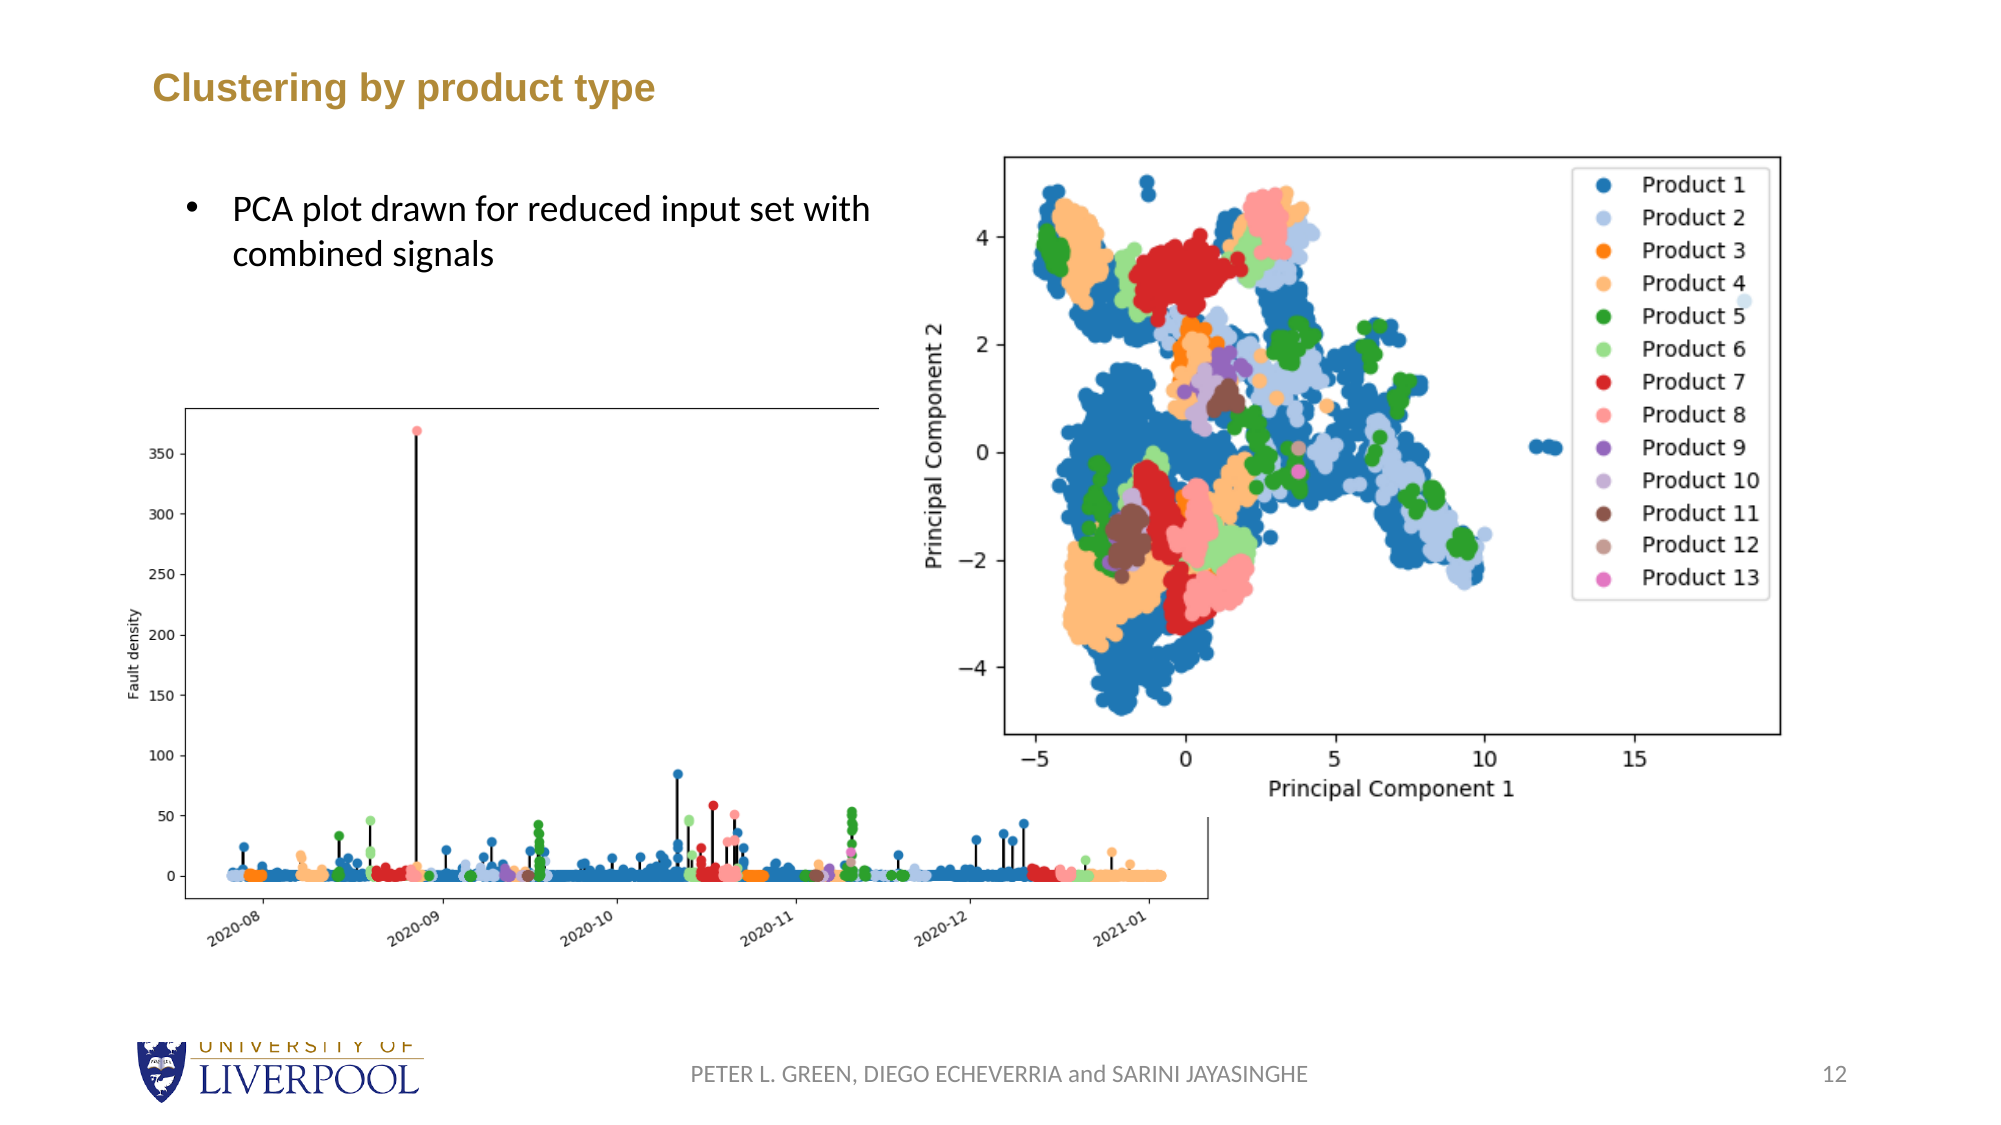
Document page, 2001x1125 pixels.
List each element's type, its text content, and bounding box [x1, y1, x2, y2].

footer PETER L. GREEN, DIEGO ECHEVERRIA and SARINI JAYASINGHE [662, 1042, 1338, 1103]
text_box PCA plot drawn for reduced input set with combined signals [170, 177, 878, 282]
picture [20, 145, 1798, 1103]
slide_number 12 [1412, 1042, 1863, 1103]
title Clustering by product type [137, 59, 1863, 118]
